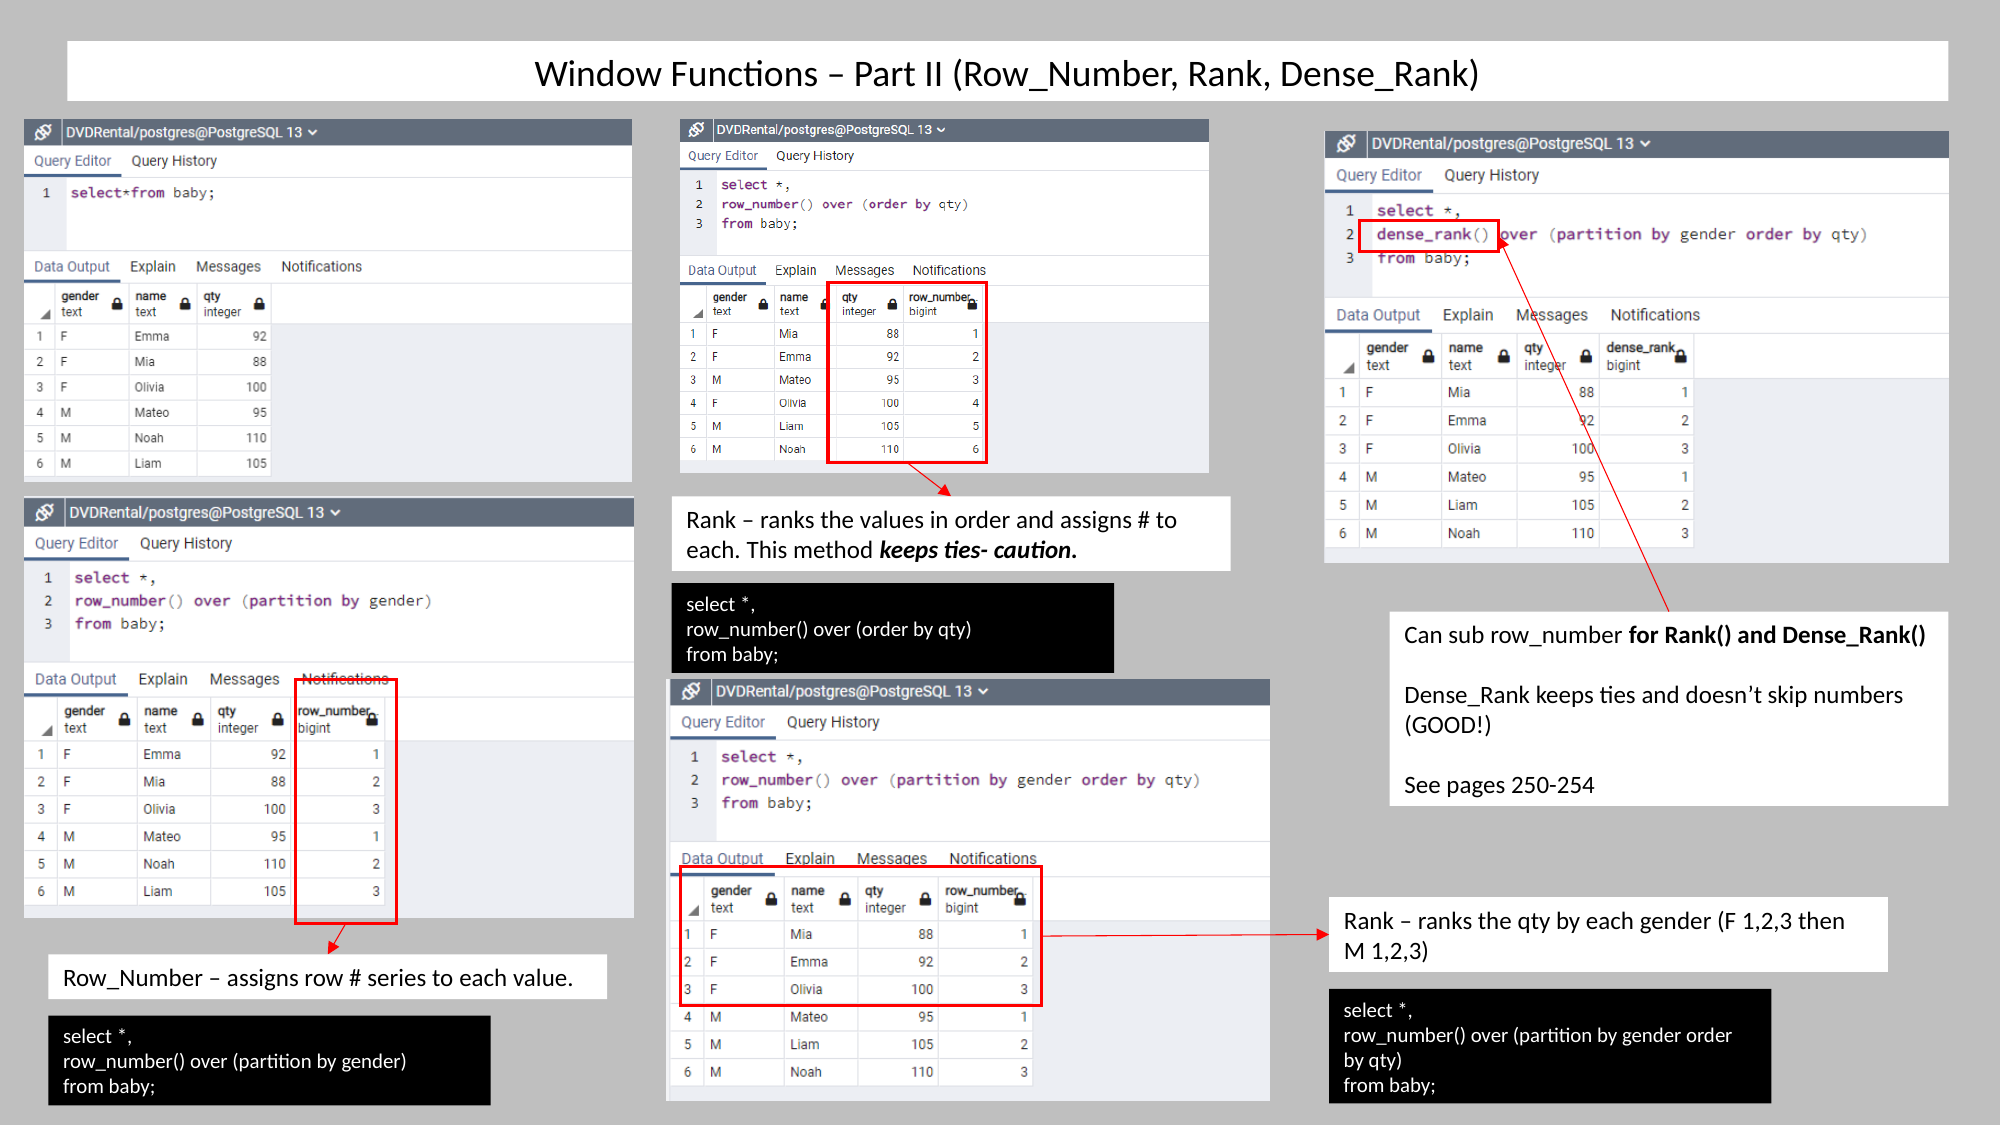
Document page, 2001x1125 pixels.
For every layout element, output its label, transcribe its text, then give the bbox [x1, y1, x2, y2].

text_box Window Functions – Part II (Row_Number, Rank, Dense_Rank) [67, 41, 1949, 101]
text_box [294, 918, 398, 924]
text_box Row_Number – assigns row # series to each value. [48, 954, 608, 1000]
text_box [1498, 236, 1669, 612]
picture [666, 679, 1271, 1101]
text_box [327, 923, 346, 955]
text_box select *, row_number() over (partition by gender) from baby; [48, 1015, 491, 1106]
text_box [906, 462, 952, 497]
picture [680, 119, 1209, 473]
text_box Rank – ranks the values in order and assigns # to each. This method keeps ties- caution. [671, 496, 1231, 571]
picture [1324, 131, 1949, 563]
text_box select *, row_number() over (partition by gender order by qty) from baby; [1329, 988, 1772, 1104]
picture [24, 119, 632, 482]
text_box select *, row_number() over (order by qty) from baby; [671, 583, 1115, 673]
text_box Can sub row_number for Rank() and Dense_Rank() Dense_Rank keeps ties and doesn’t skip numbers (GOOD!) See pages 250-254 [1389, 611, 1949, 806]
text_box Rank – ranks the qty by each gender (F 1,2,3 then M 1,2,3) [1329, 897, 1888, 972]
picture [24, 496, 634, 918]
